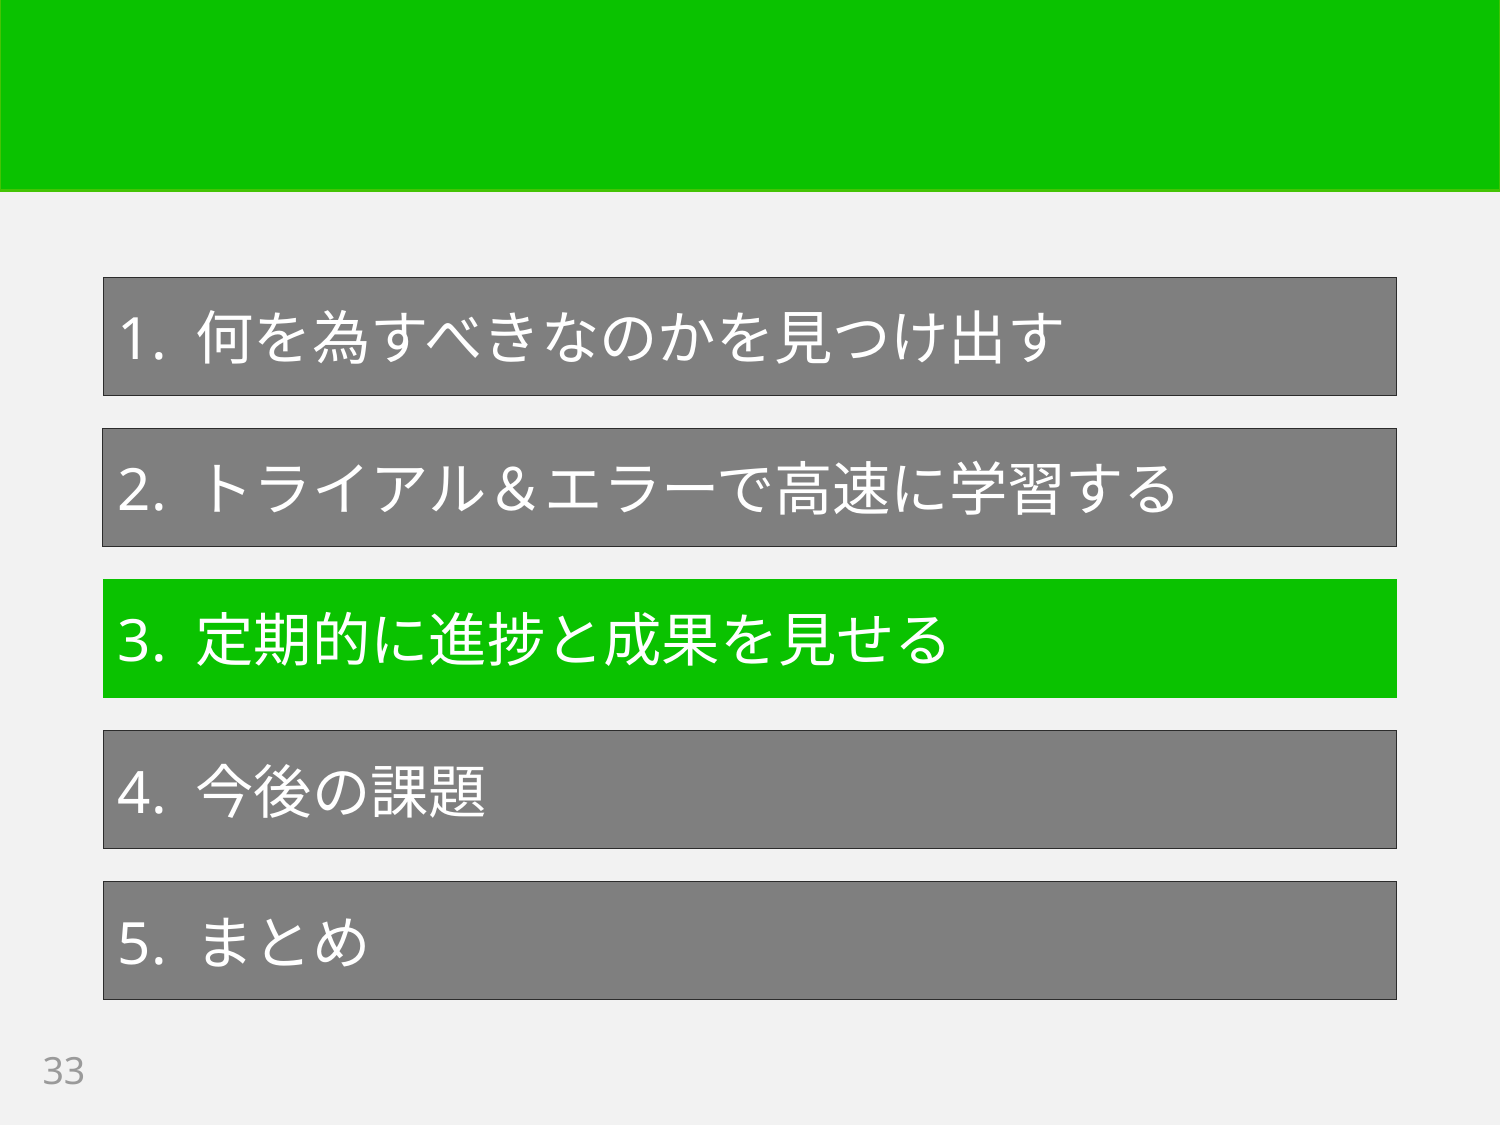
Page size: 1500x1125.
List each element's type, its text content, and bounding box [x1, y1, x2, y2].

text_box 2. トライアル＆エラーで高速に学習する [102, 428, 1397, 547]
text_box 1. 何を為すべきなのかを見つけ出す [103, 277, 1397, 396]
text_box 4. 今後の課題 [103, 730, 1397, 849]
text_box 5. まとめ [103, 881, 1397, 1000]
text_box 3. 定期的に進捗と成果を見せる [103, 579, 1397, 698]
slide_number 33 [27, 1042, 146, 1102]
